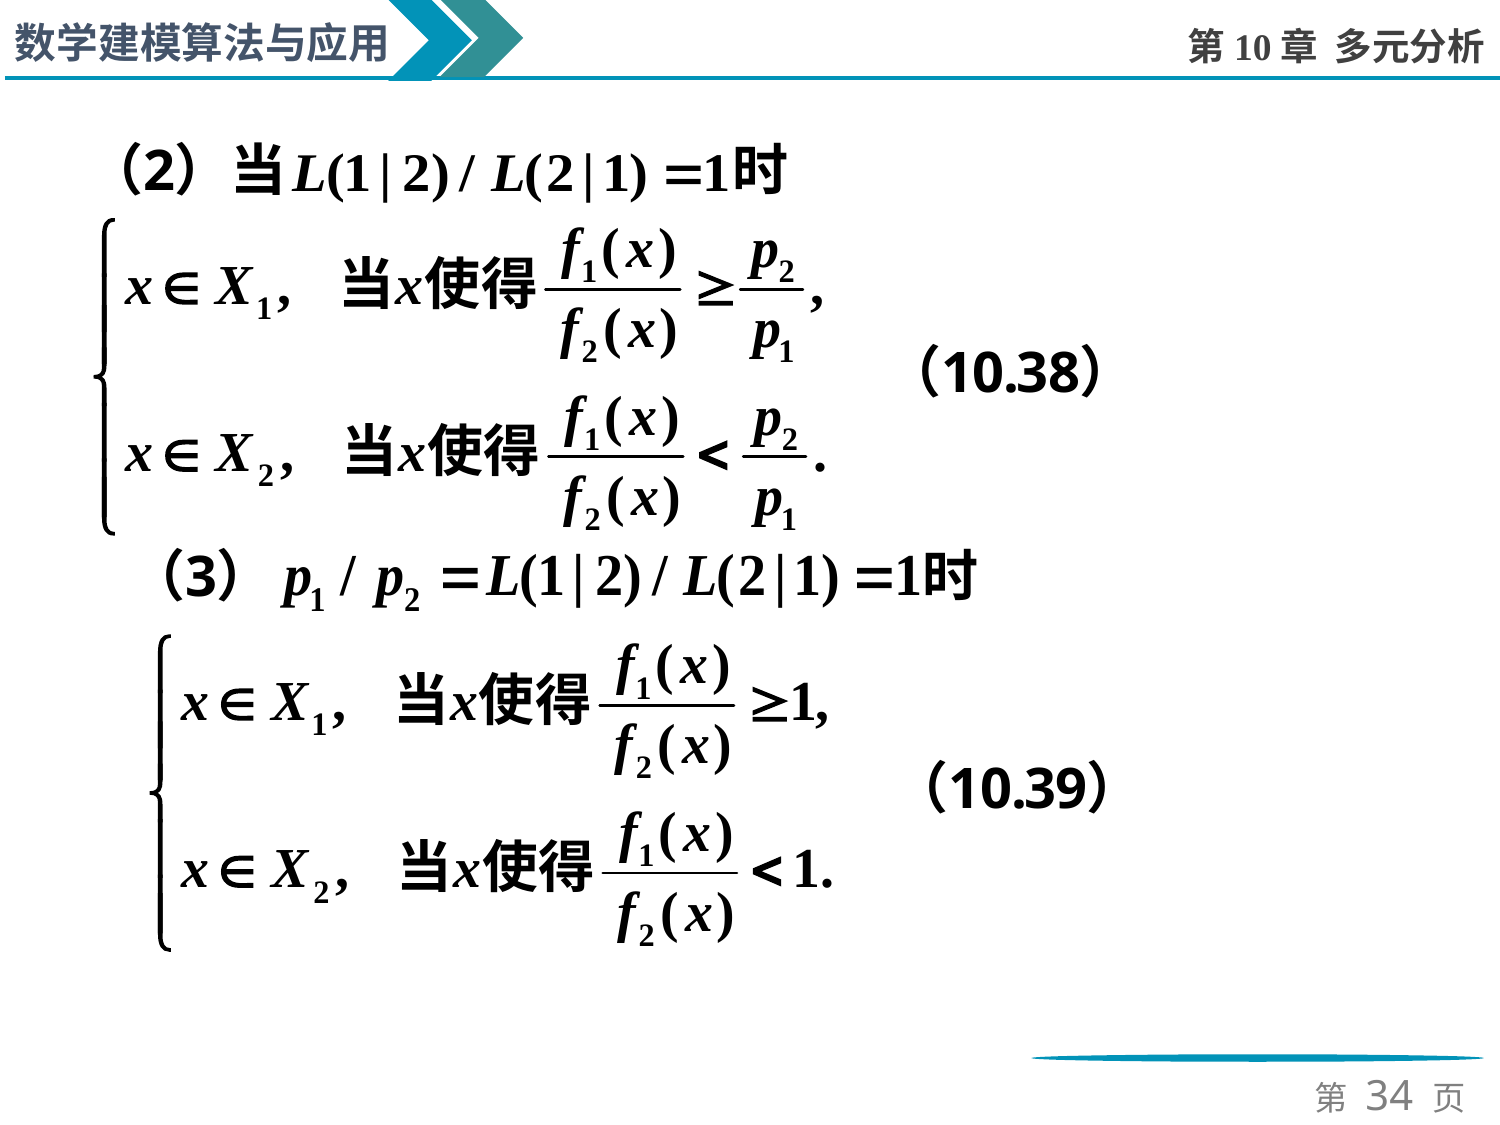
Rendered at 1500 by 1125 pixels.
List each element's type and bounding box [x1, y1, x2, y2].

text_box [87, 132, 1371, 1028]
